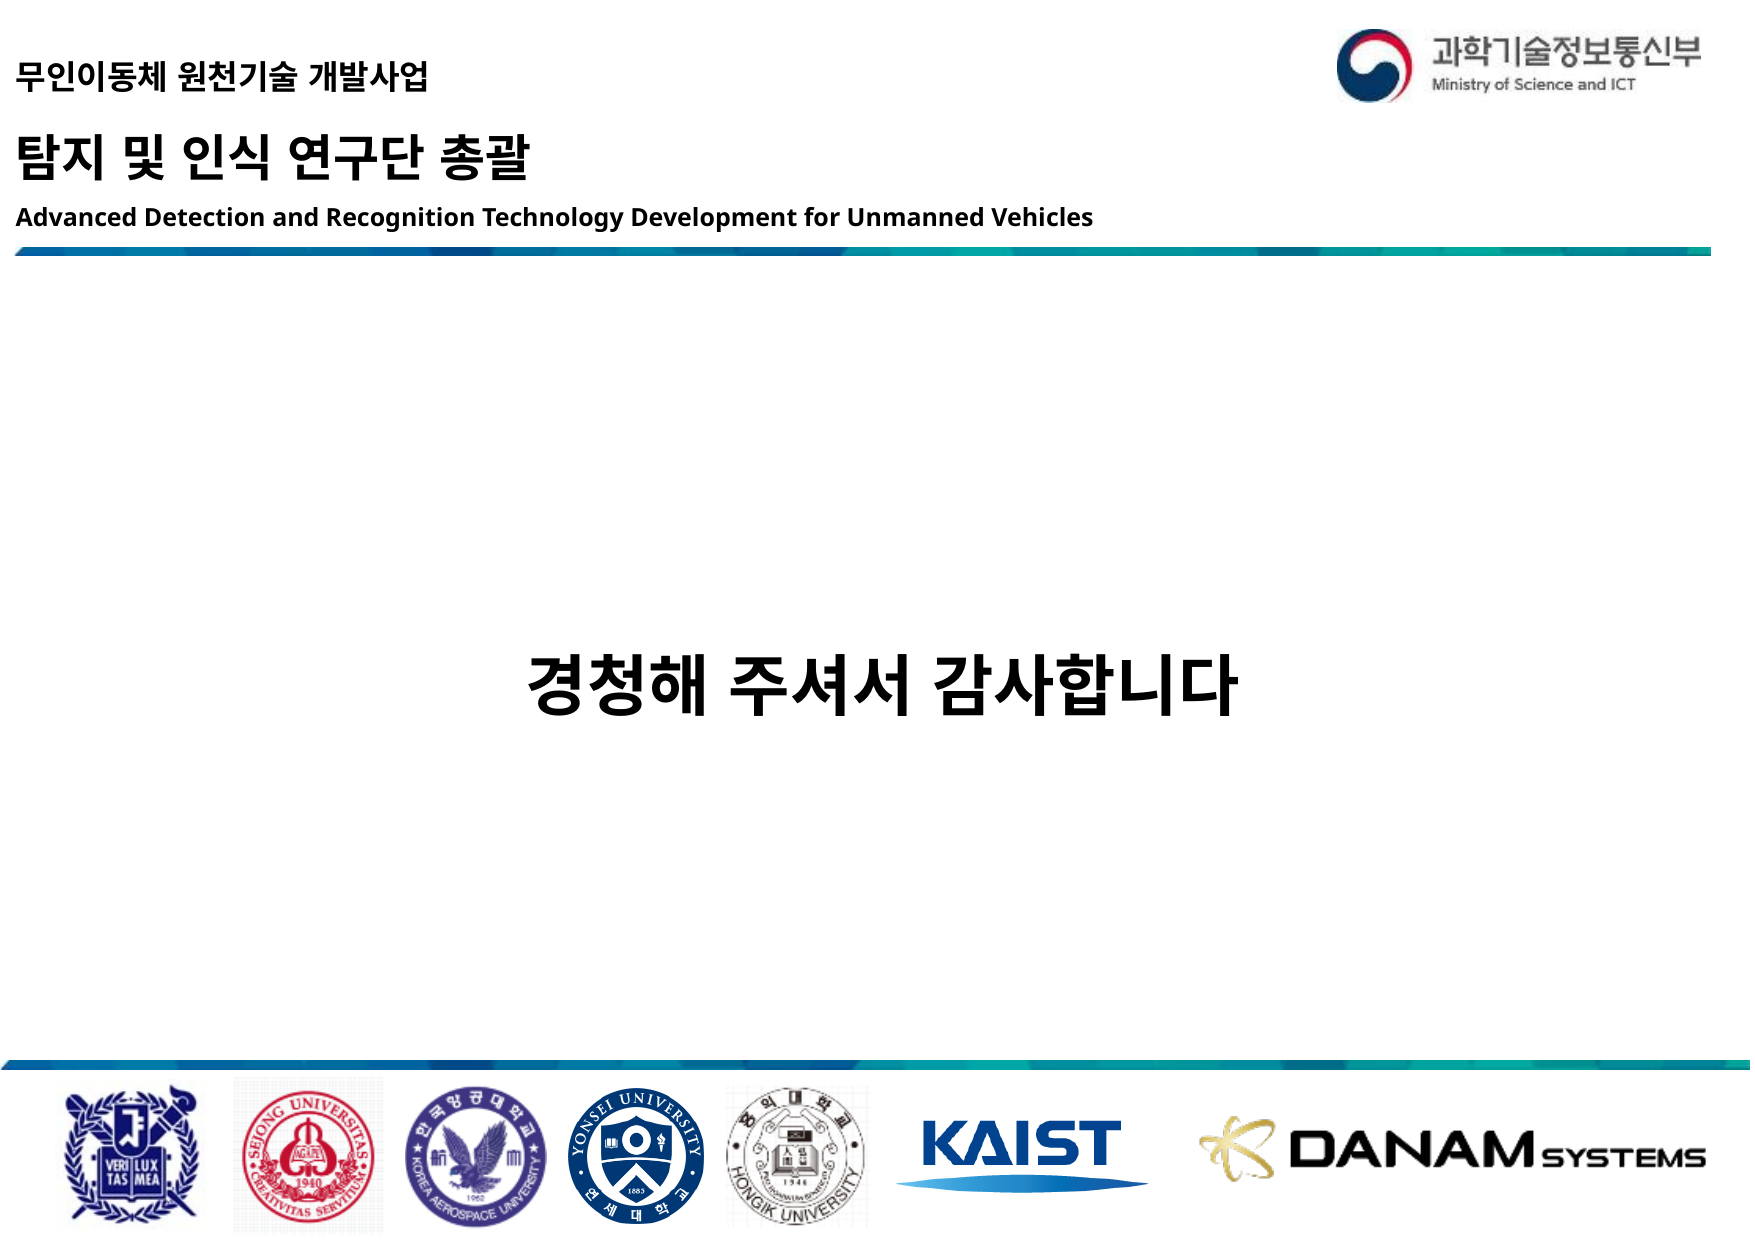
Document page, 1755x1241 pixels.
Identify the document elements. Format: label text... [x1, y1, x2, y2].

picture [233, 1077, 384, 1235]
picture [859, 1060, 1285, 1070]
picture [55, 1079, 212, 1233]
picture [405, 1081, 547, 1230]
picture [892, 1084, 1151, 1228]
picture [744, 1060, 852, 1070]
picture [725, 1085, 871, 1227]
text_box 경청해 주셔서 감사합니다 [511, 636, 1255, 731]
picture [369, 1060, 494, 1070]
picture [1344, 1060, 1750, 1070]
picture [1172, 1101, 1731, 1210]
picture [0, 1060, 54, 1070]
picture [178, 1060, 242, 1070]
picture [568, 1088, 704, 1224]
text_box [14, 28, 1711, 256]
